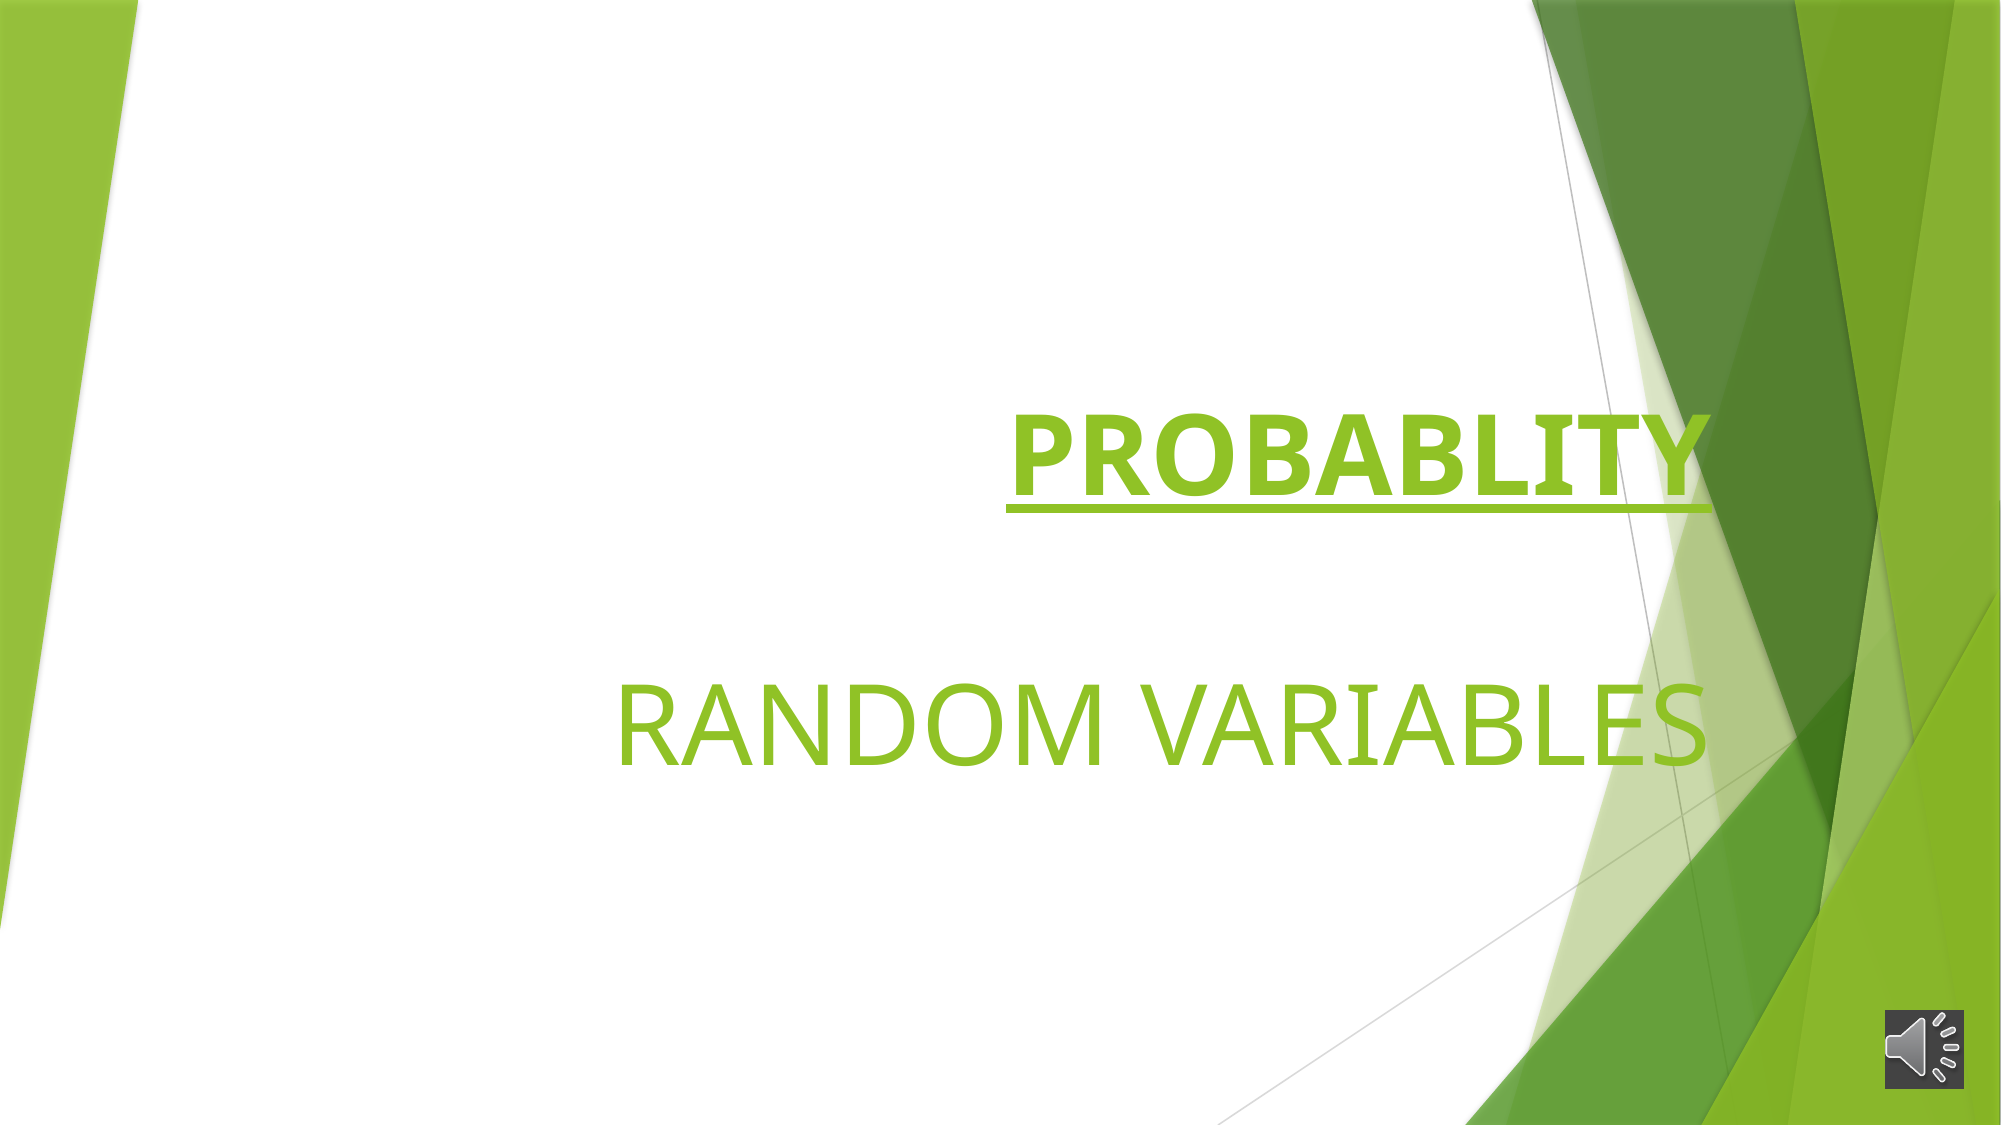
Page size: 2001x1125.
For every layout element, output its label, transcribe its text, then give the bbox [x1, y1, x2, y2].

title PROBABLITY RANDOM VARIABLES [228, 214, 1728, 796]
picture [1884, 1009, 1966, 1090]
